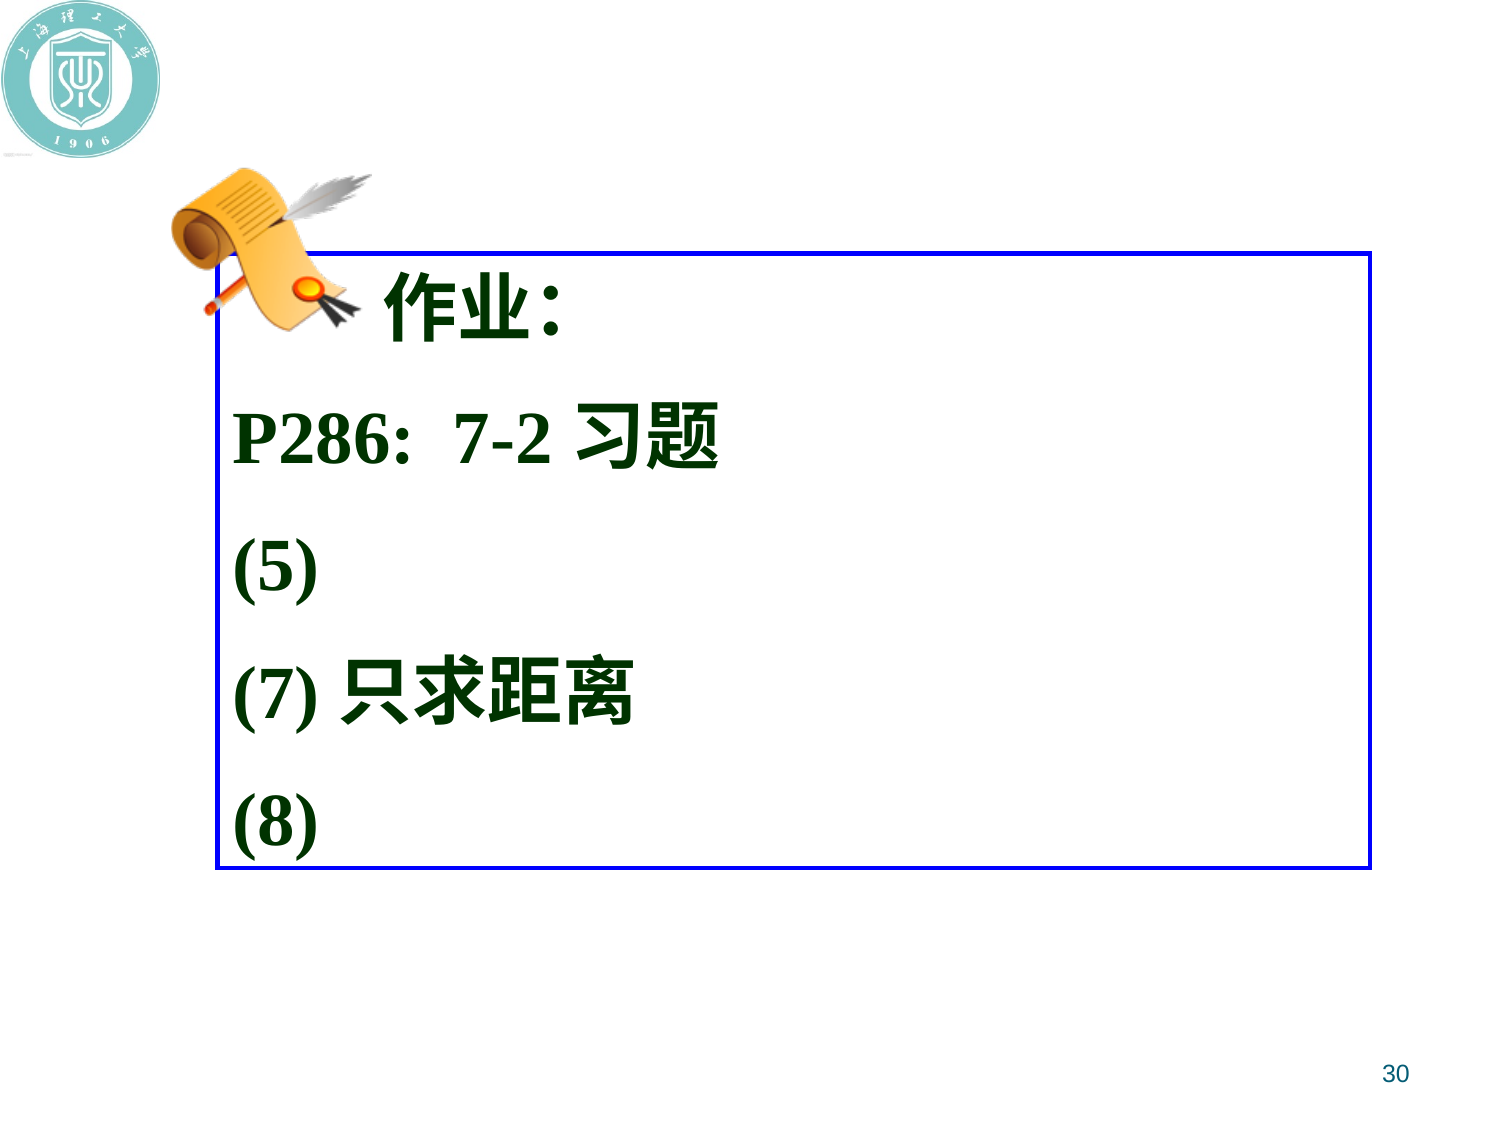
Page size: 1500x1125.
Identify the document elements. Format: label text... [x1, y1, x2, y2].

picture [170, 148, 372, 350]
picture [1, 0, 160, 158]
slide_number 30 [1074, 1042, 1425, 1103]
text_box 作业： P286: 7-2习题 (5) (7)只求距离 (8) [217, 253, 1370, 869]
